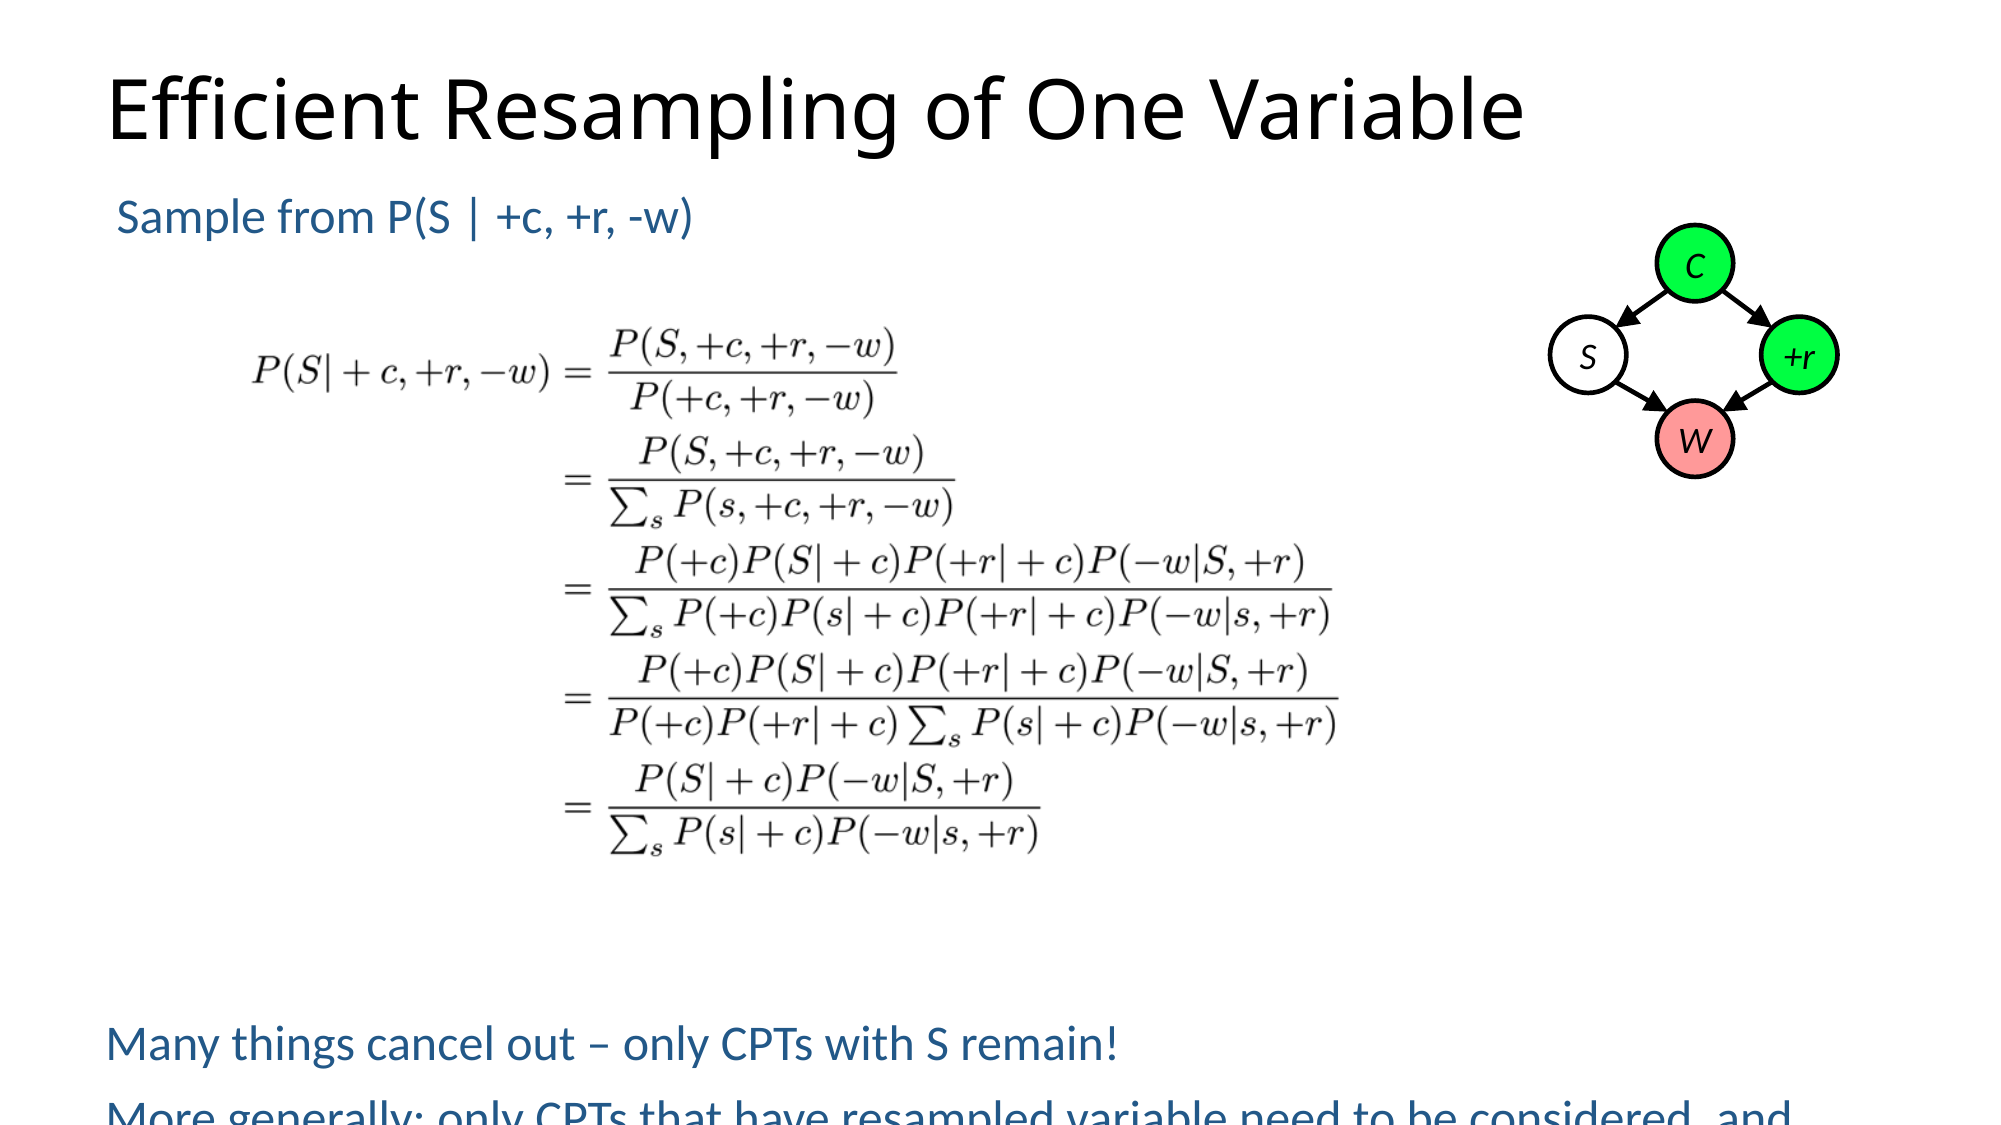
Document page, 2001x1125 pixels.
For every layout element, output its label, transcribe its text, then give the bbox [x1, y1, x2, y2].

picture [249, 324, 1340, 859]
title Efficient Resampling of One Variable [90, 60, 1816, 164]
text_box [1549, 224, 1838, 477]
list Sample from P(S | +c, +r, -w) Many things cancel out – only CPTs with S remain! More generally: only CPTs that have resampled variable need to be considered, and joined together [90, 182, 1816, 518]
